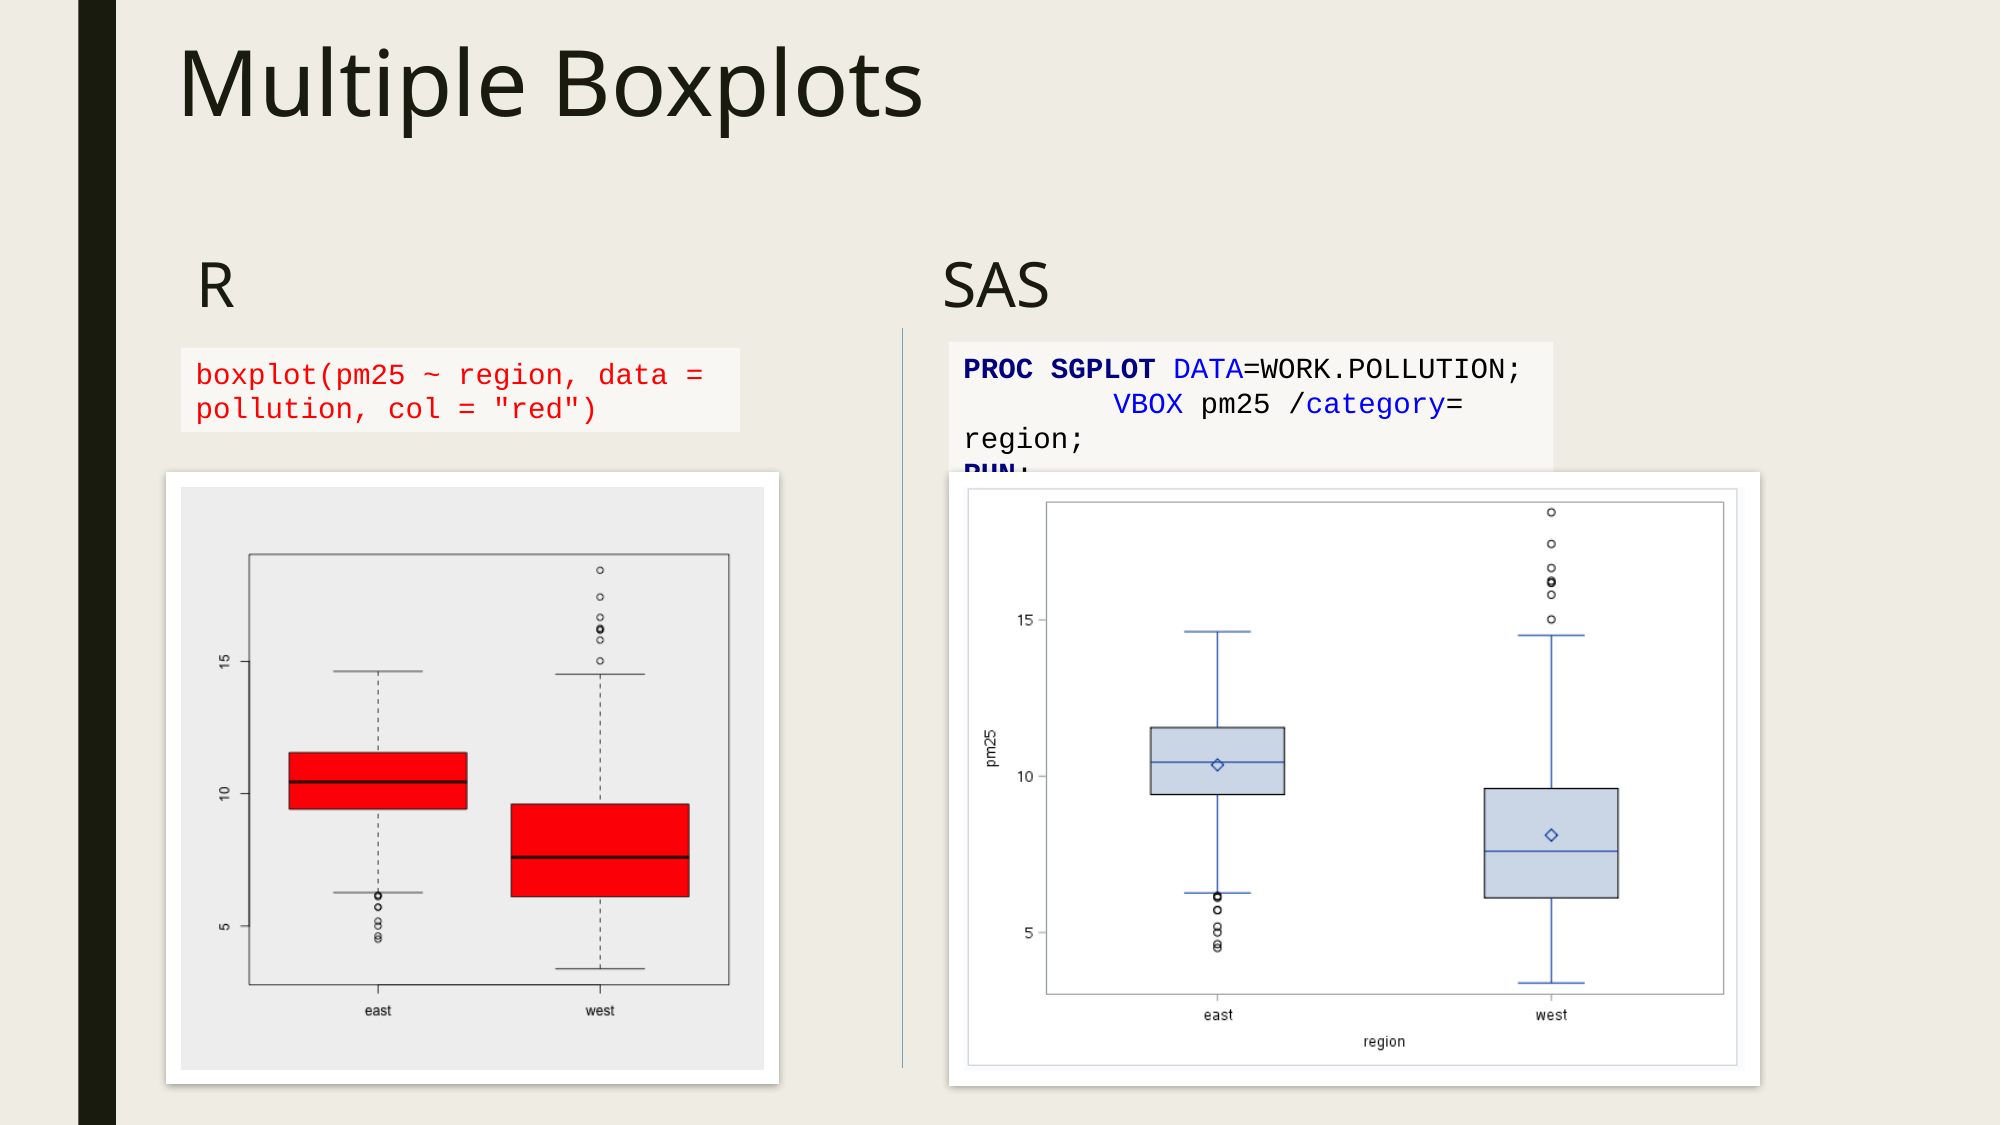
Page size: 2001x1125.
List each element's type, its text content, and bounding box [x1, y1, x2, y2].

picture [180, 486, 765, 1070]
text_box boxplot(pm25 ~ region, data = pollution, col = "red") [180, 347, 740, 433]
text_box PROC SGPLOT DATA=WORK.POLLUTION; VBOX pm25 /category= region; RUN; [948, 341, 1554, 471]
title Multiple Boxplots [161, 30, 1736, 275]
picture [963, 486, 1746, 1072]
list R [181, 233, 903, 328]
list SAS [927, 233, 1649, 328]
